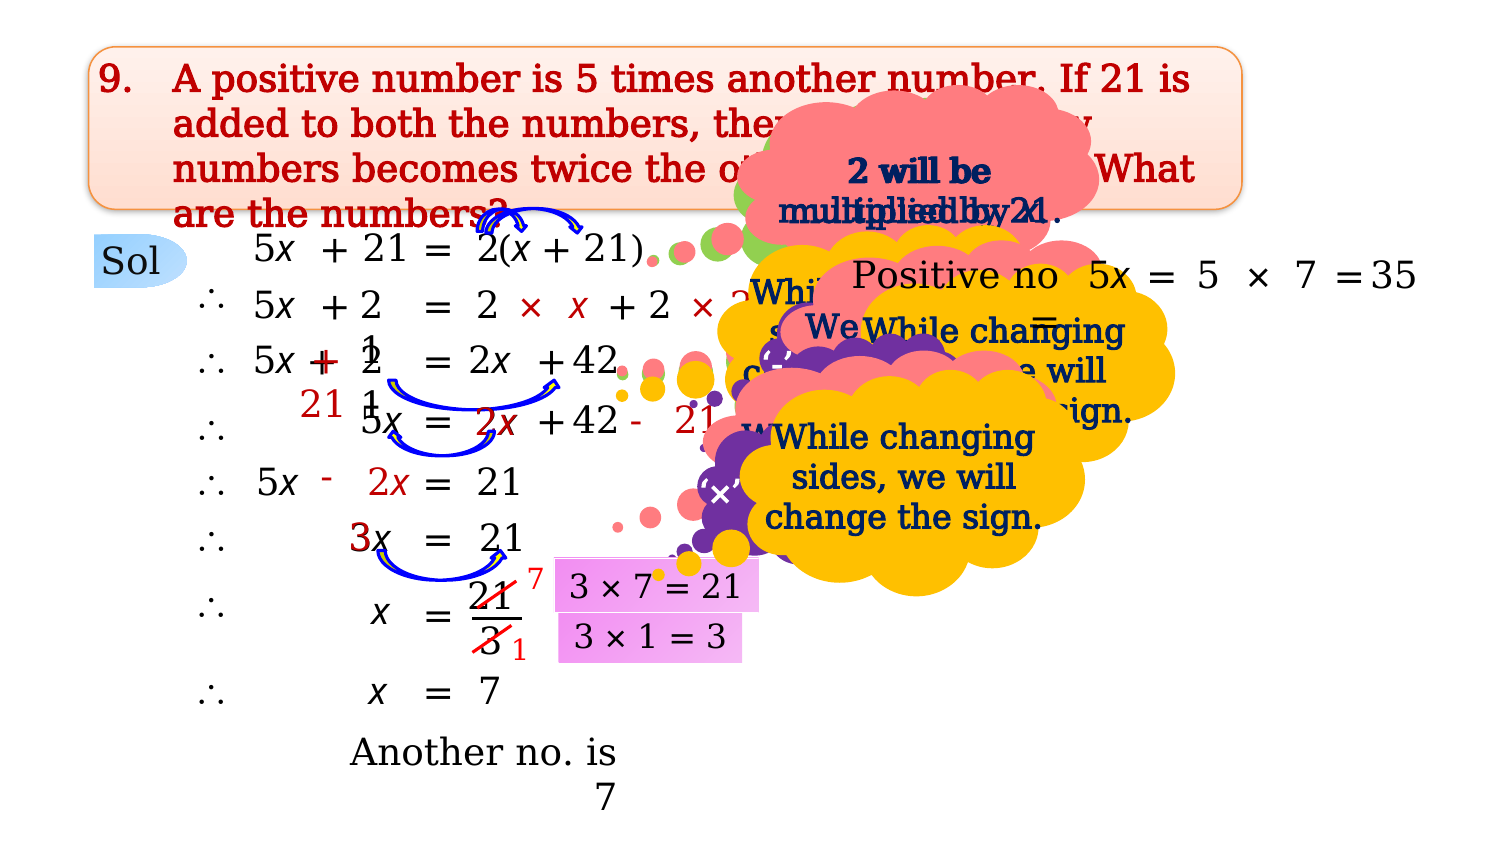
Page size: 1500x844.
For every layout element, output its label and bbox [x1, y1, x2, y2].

text_box [180, 572, 232, 633]
text_box [180, 659, 232, 720]
text_box [82, 46, 1433, 825]
